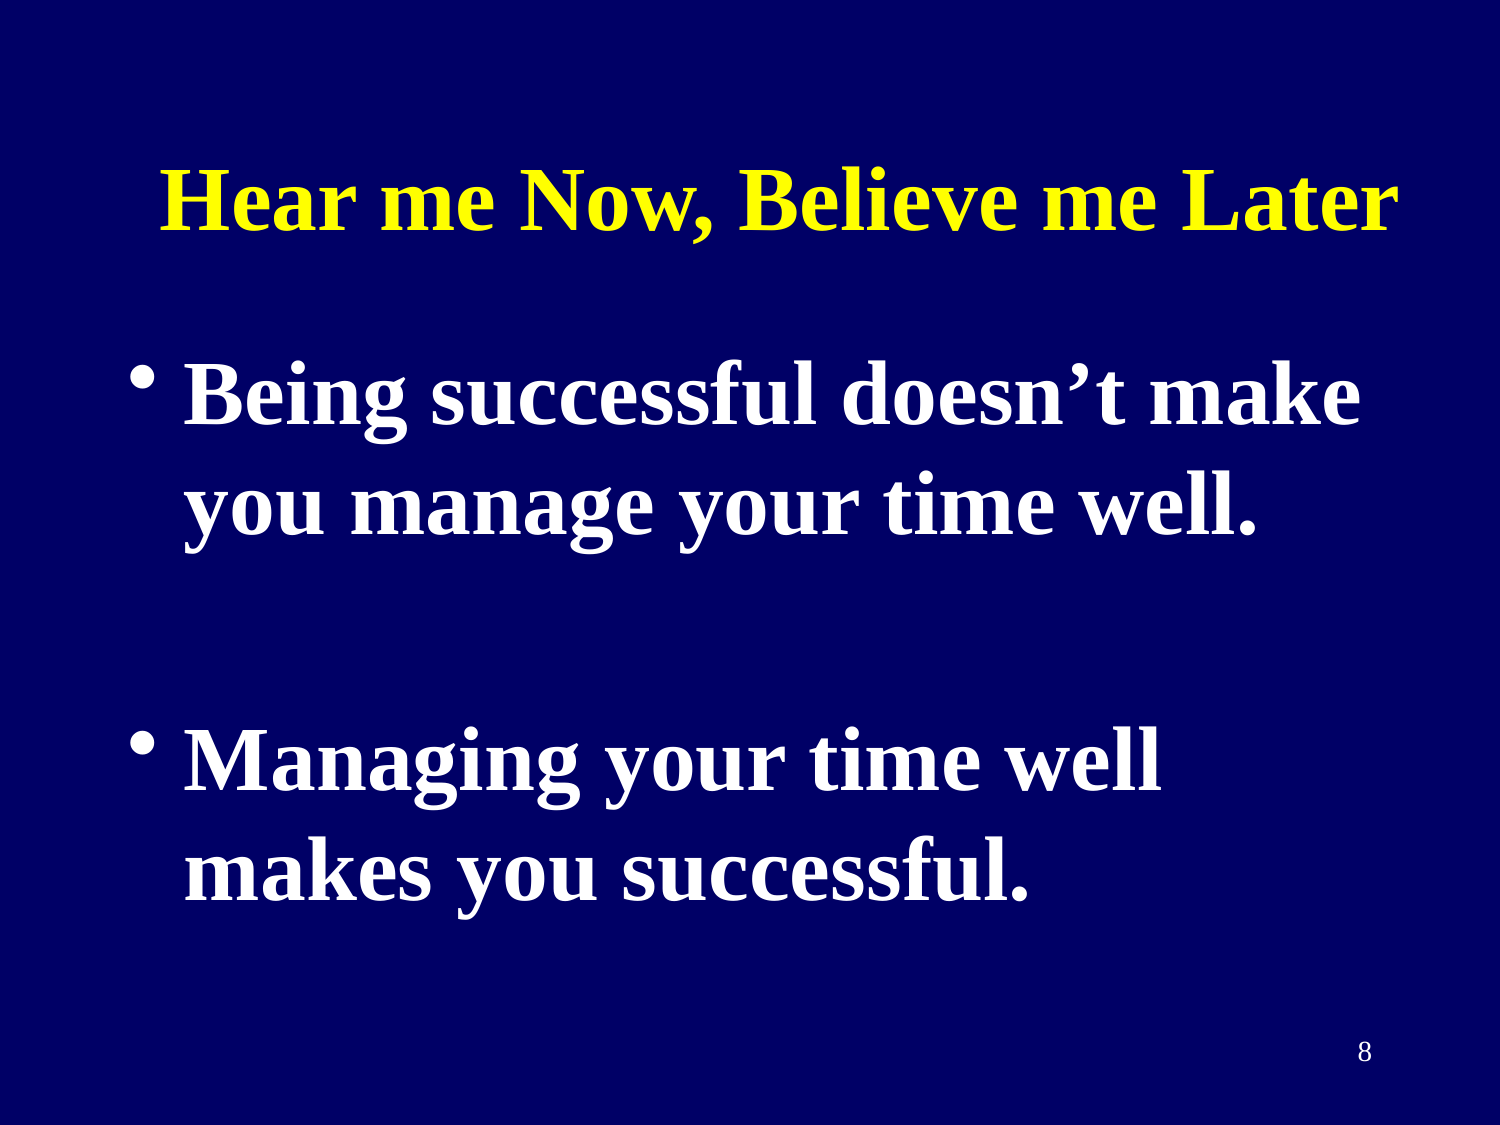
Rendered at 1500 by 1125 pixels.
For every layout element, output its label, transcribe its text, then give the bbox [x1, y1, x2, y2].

title Hear me Now, Believe me Later [112, 99, 1450, 288]
list Being successful doesn’t make you manage your time well. Managing your time well makes you successful. [112, 324, 1388, 1000]
slide_number 8 [1074, 1025, 1388, 1100]
